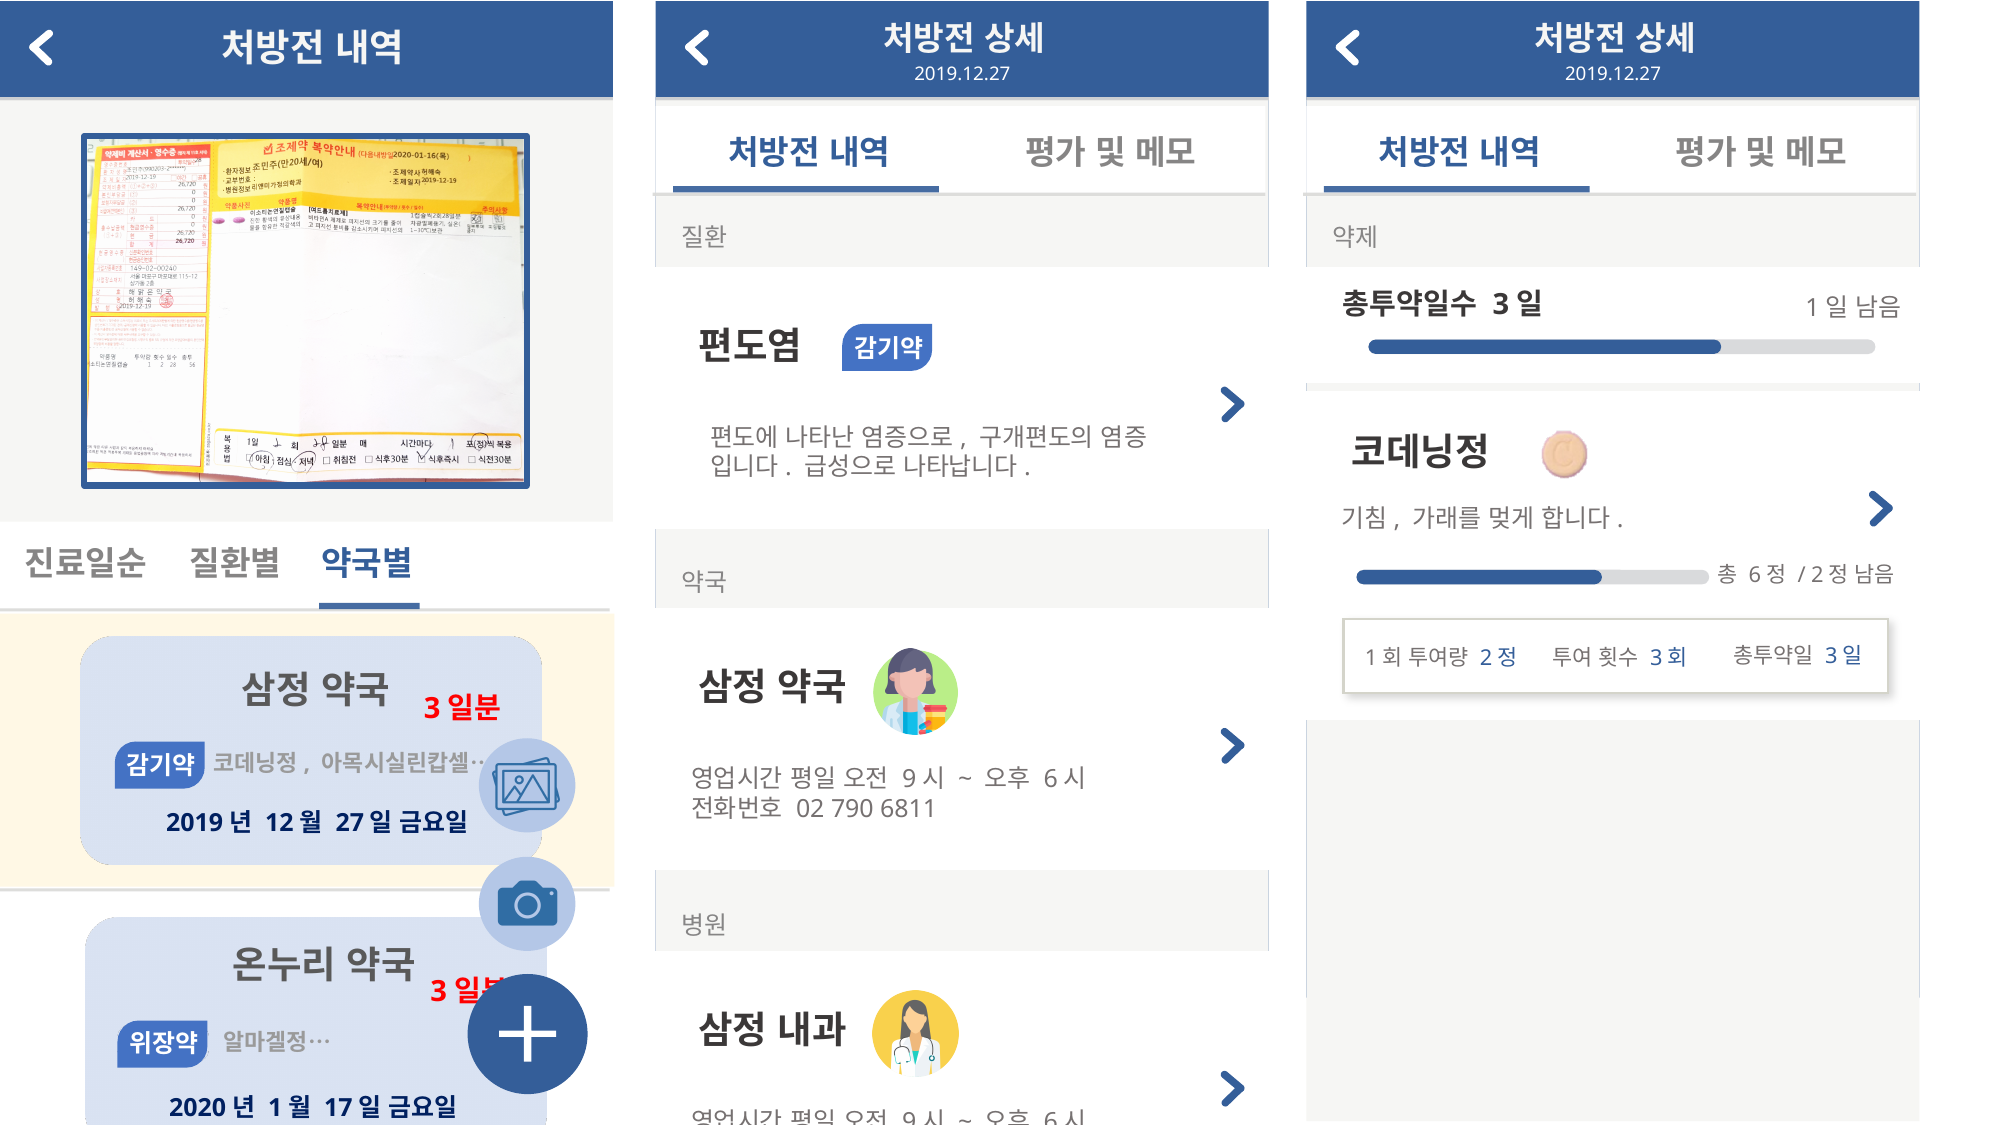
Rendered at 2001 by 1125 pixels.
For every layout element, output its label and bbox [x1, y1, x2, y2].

text_box [0, 1, 613, 521]
text_box [1303, 1, 1920, 1122]
picture [87, 139, 524, 483]
text_box [467, 738, 588, 1095]
text_box [85, 917, 547, 1125]
text_box [652, 1, 1269, 1125]
text_box [26, 36, 56, 59]
picture [1522, 417, 1623, 494]
text_box [80, 636, 542, 865]
text_box [0, 521, 613, 1125]
